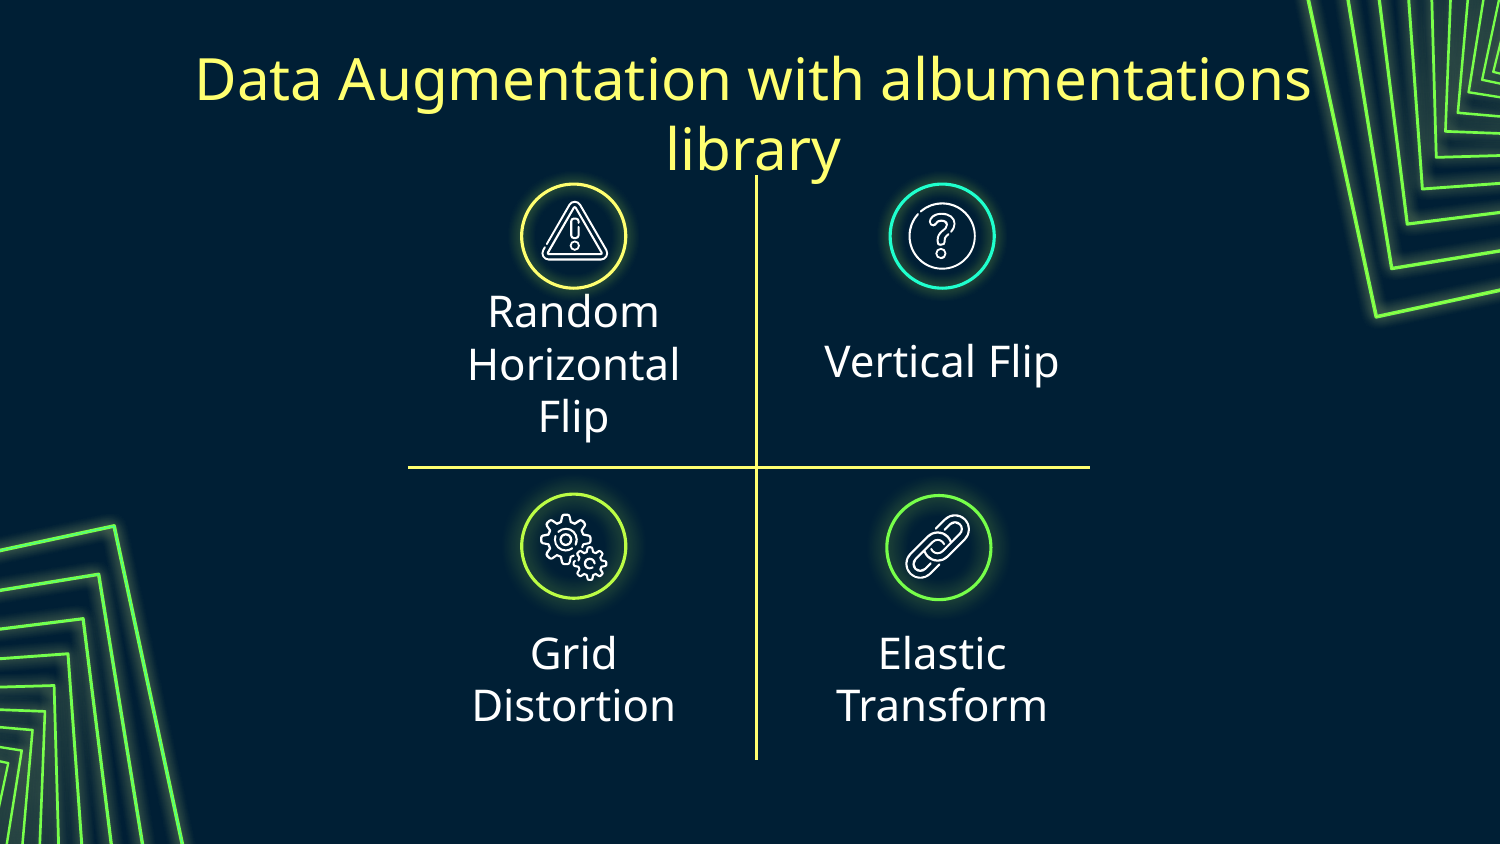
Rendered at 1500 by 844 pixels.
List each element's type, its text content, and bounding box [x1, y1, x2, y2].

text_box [521, 183, 626, 289]
title Vertical Flip [794, 338, 1091, 383]
title Data Augmentation with albumentations library [116, 88, 1390, 137]
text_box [889, 183, 995, 289]
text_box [521, 493, 627, 599]
title Grid Distortion [425, 655, 722, 700]
title Random Horizontal Flip [425, 340, 722, 385]
title Elastic Transform [794, 655, 1091, 700]
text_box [886, 495, 992, 600]
